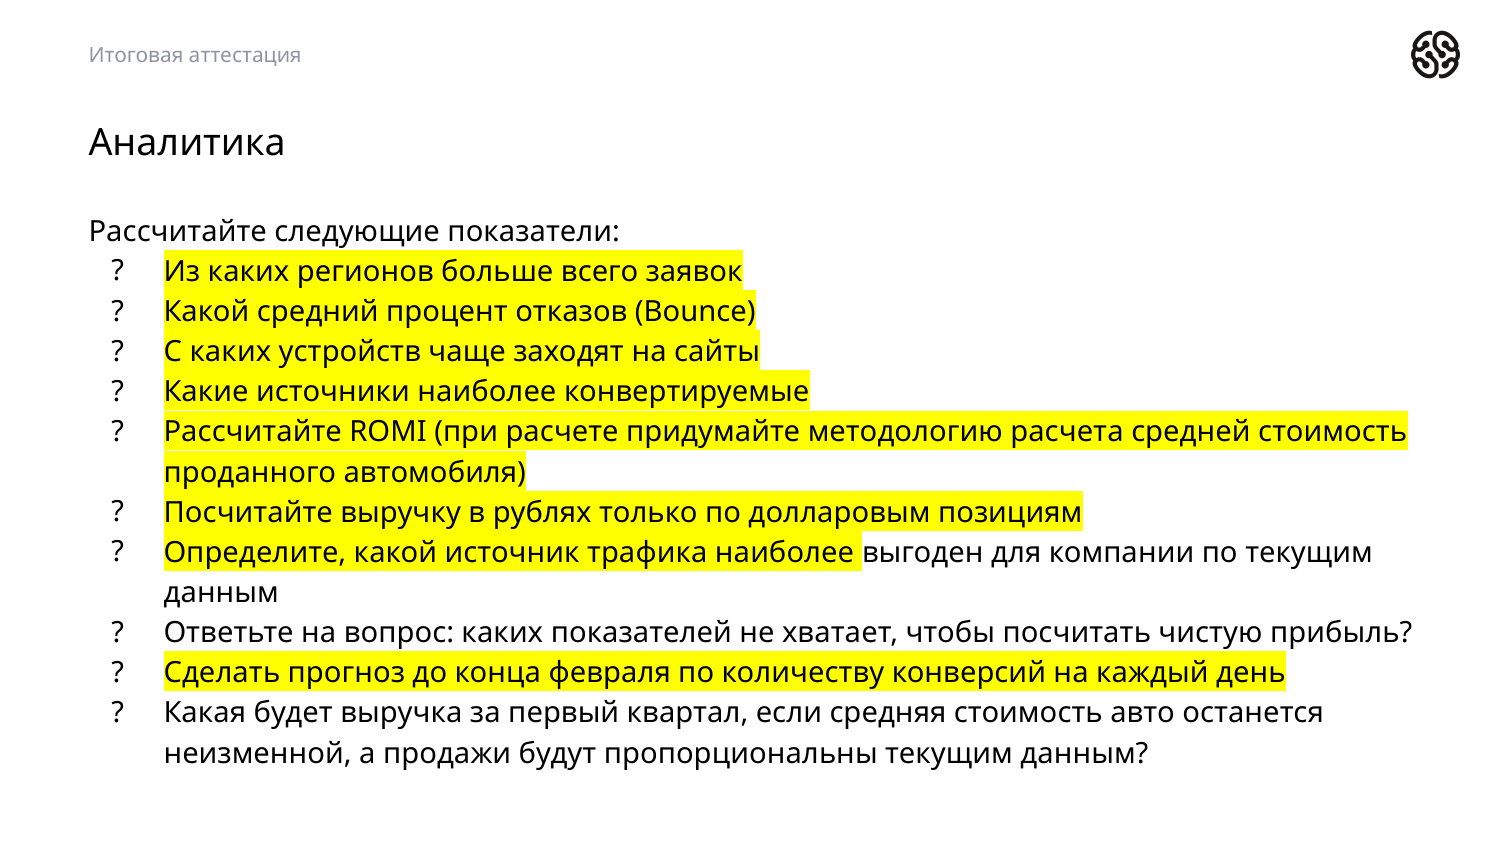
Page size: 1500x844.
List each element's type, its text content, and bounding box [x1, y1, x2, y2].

subtitle Итоговая аттестация [88, 24, 1066, 84]
subtitle Рассчитайте следующие показатели: Из каких регионов больше всего заявок​ Какой средний процент отказов (Bounce)​ С каких устройств чаще заходят на сайты​ Какие источники наиболее конвертируемые Рассчитайте ROMI (при расчете придумайте методологию расчета средней стоимость проданного автомобиля) Посчитайте выручку в рублях только по долларовым позициям​ Определите, какой источник трафика наиболее выгоден для компании по текущим данным Ответьте на вопрос: каких показателей не хватает, чтобы посчитать чистую прибыль? Сделать прогноз до конца февраля по количеству конверсий на каждый день Какая будет выручка за первый квартал, если средняя стоимость авто останется неизменной, а продажи будут пропорциональны текущим данным? [88, 206, 1436, 768]
title Аналитика [88, 118, 1412, 260]
picture [1411, 30, 1460, 79]
